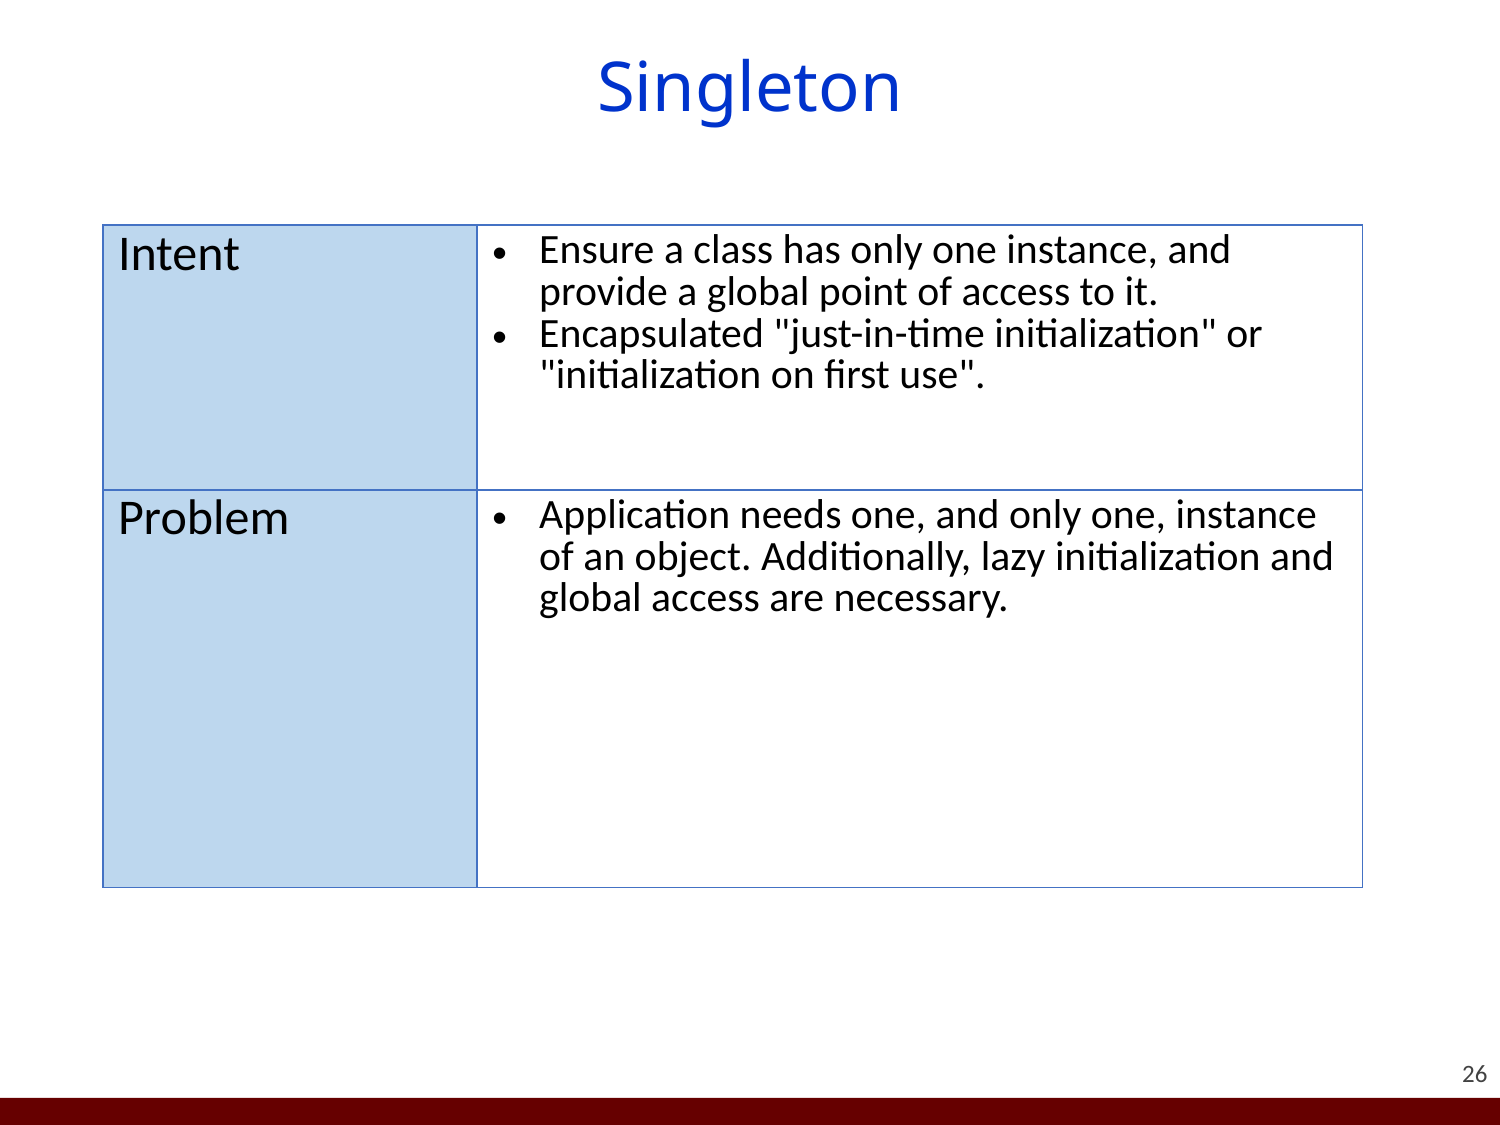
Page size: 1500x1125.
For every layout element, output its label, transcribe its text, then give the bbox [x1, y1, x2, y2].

table_header Ensure a class has only one instance, and provide a global point of access to it. Encapsulated "just-in-time initialization" or "initialization on first use". [478, 226, 1362, 489]
table_cell Problem [104, 491, 476, 887]
table_cell Application needs one, and only one, instance of an object. Additionally, lazy initialization and global access are necessary. [478, 491, 1362, 887]
title Singleton [103, 18, 1397, 160]
table_header Intent [104, 226, 476, 489]
